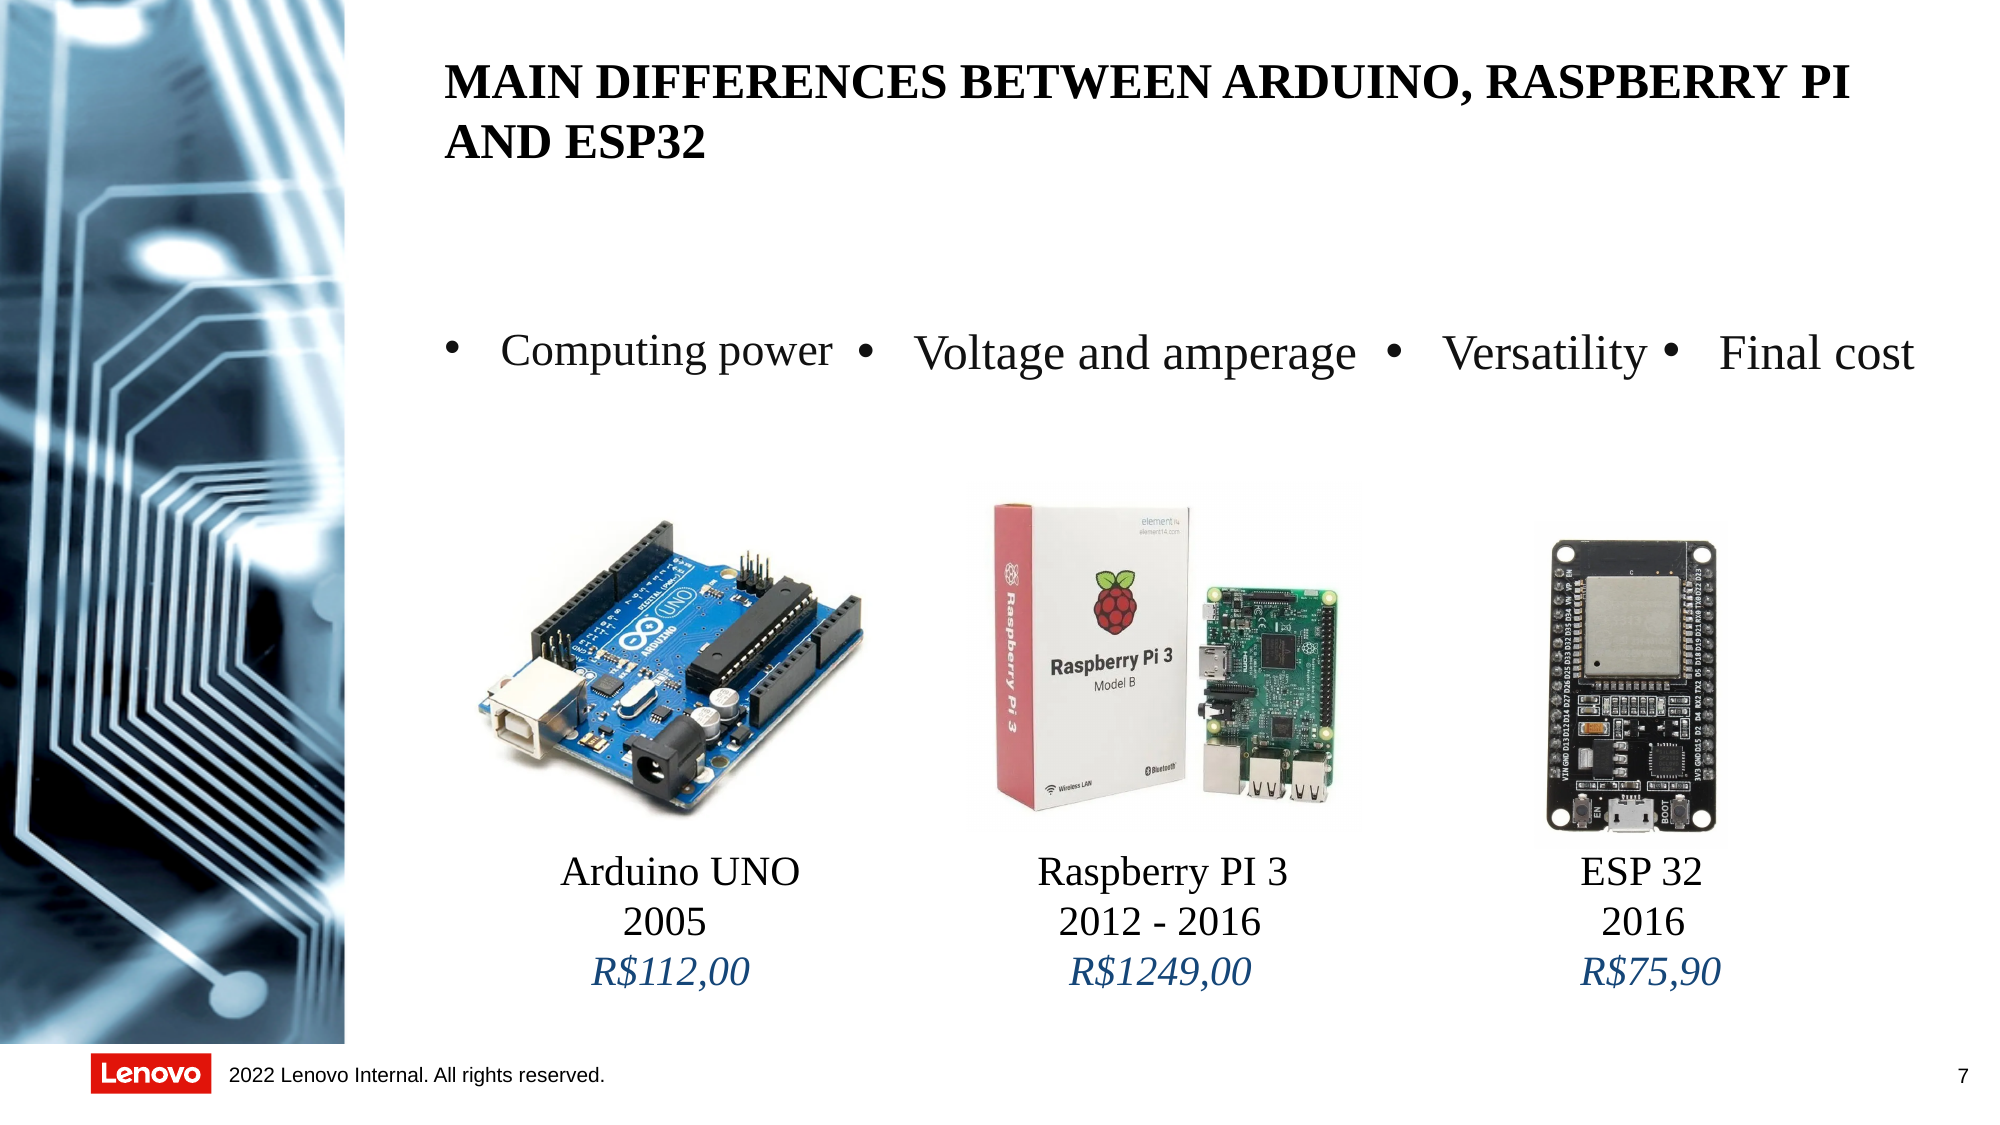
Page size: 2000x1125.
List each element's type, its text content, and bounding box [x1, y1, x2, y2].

slide_number 7 [1927, 1061, 2000, 1088]
text_box Voltage and amperage [842, 308, 1370, 388]
text_box ESP 32 2016 R$75,90 [1465, 836, 1802, 1002]
picture [965, 481, 1362, 833]
text_box MAIN DIFFERENCES BETWEEN ARDUINO, RASPBERRY PI AND ESP32 [429, 40, 1898, 176]
text_box Final cost [1647, 308, 1945, 708]
text_box Arduino UNO 2005 R$112,00 [444, 836, 868, 1002]
picture [1534, 521, 1728, 850]
text_box Versatility [1370, 308, 1647, 388]
text_box Computing power [429, 308, 1033, 459]
picture [0, 0, 350, 1045]
text_box Raspberry PI 3 2012 - 2016 R$1249,00 [922, 836, 1393, 1002]
picture [455, 496, 888, 837]
